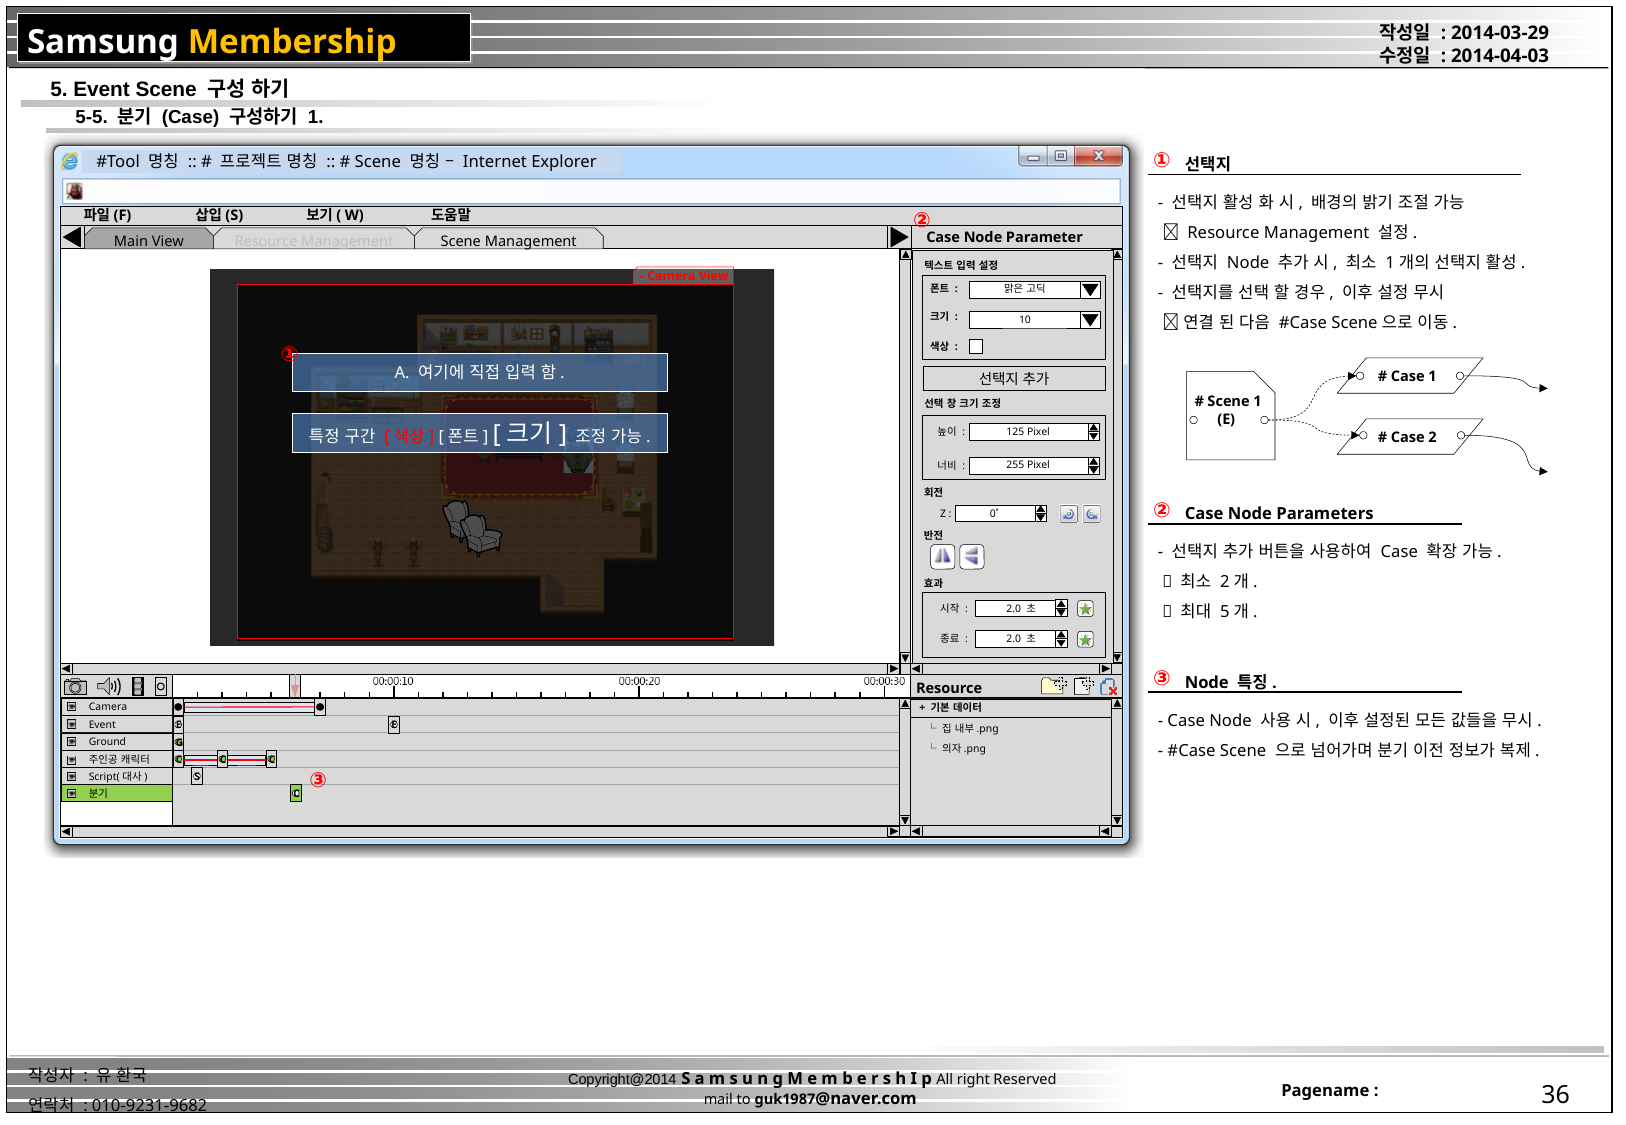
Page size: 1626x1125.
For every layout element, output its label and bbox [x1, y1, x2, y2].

text_box [1111, 249, 1123, 261]
text_box [1087, 457, 1100, 475]
text_box [1055, 599, 1068, 617]
text_box [289, 674, 301, 698]
text_box [60, 825, 73, 838]
text_box [900, 249, 1106, 361]
text_box [155, 677, 167, 696]
text_box [1055, 630, 1068, 648]
text_box [1099, 814, 1123, 837]
text_box [887, 652, 923, 675]
text_box [895, 1046, 1604, 1053]
text_box [1144, 489, 1611, 629]
picture [44, 132, 1144, 858]
text_box [1144, 657, 1611, 767]
text_box [1087, 423, 1100, 441]
text_box [1111, 697, 1123, 709]
text_box [899, 698, 911, 710]
text_box [1034, 504, 1047, 522]
text_box [237, 260, 744, 639]
text_box [1144, 139, 1611, 339]
text_box [887, 814, 923, 837]
text_box [1041, 652, 1123, 695]
text_box [60, 662, 73, 675]
text_box [21, 67, 775, 132]
text_box [172, 691, 900, 802]
text_box [1173, 355, 1548, 473]
text_box [1059, 503, 1101, 523]
